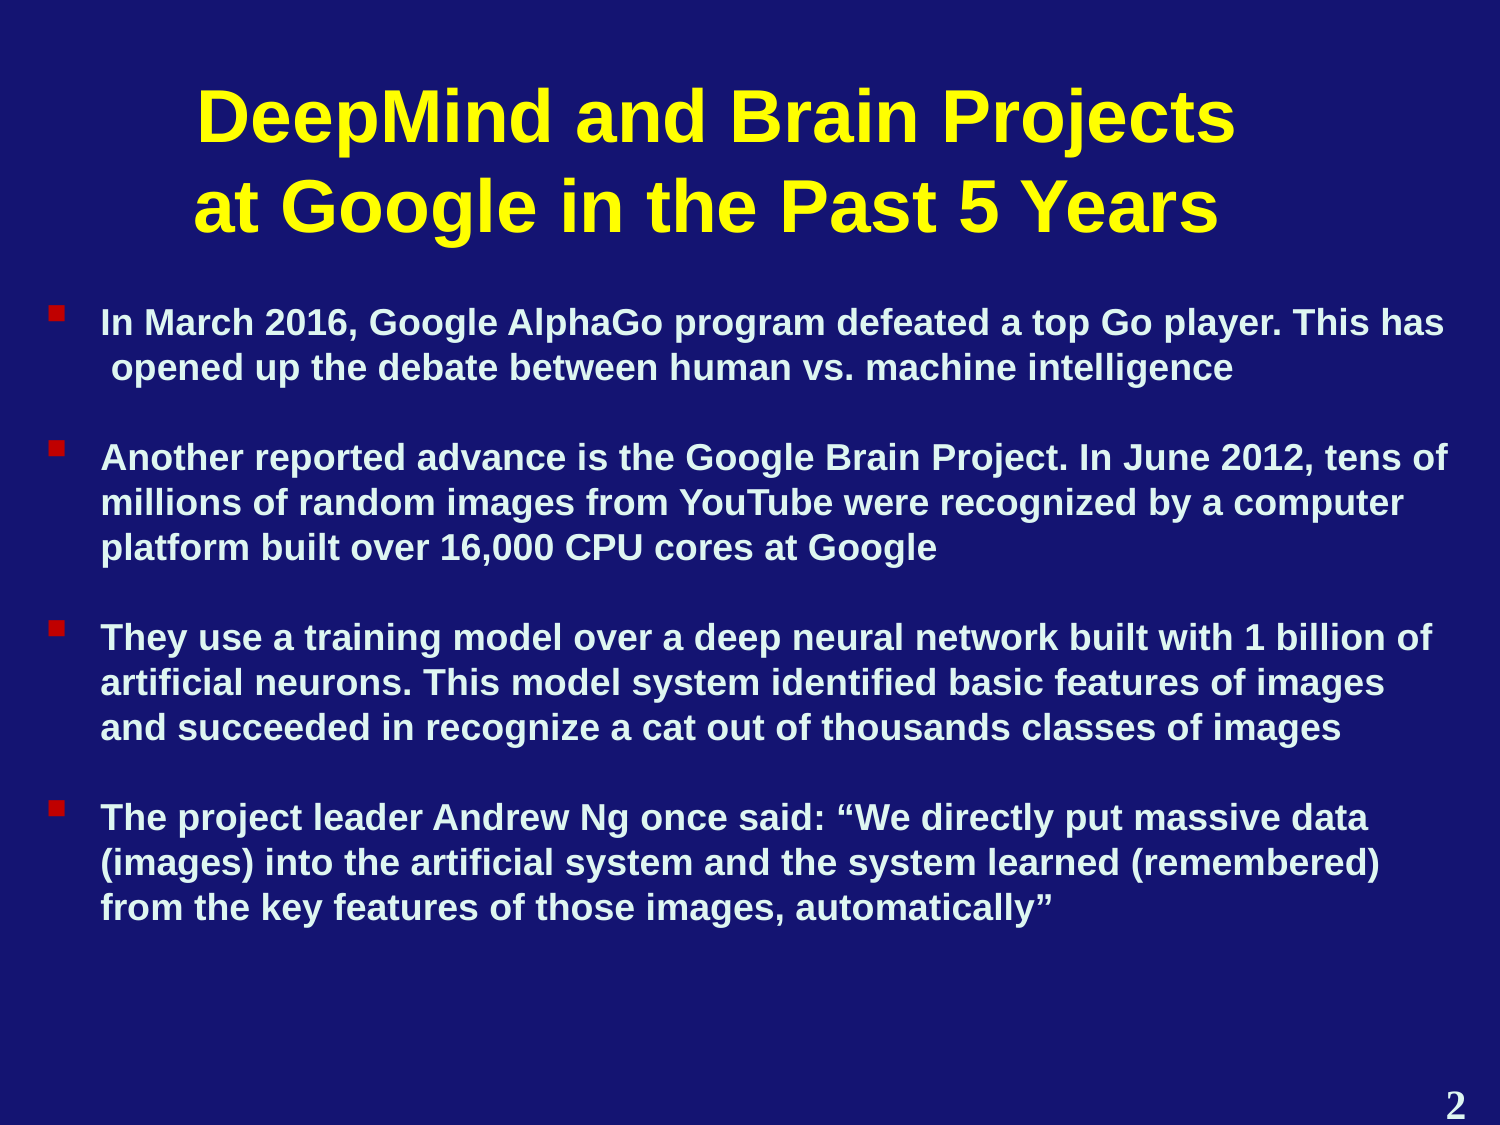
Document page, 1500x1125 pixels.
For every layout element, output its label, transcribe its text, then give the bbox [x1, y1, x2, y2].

text_box DeepMind and Brain Projects at Google in the Past 5 Years [165, 60, 1270, 256]
text_box In March 2016, Google AlphaGo program defeated a top Go player. This has opened up the debate between human vs. machine intelligence Another reported advance is the Google Brain Project. In June 2012, tens of millions of random images from YouTube were recognized by a computer platform built over 16,000 CPU cores at Google They use a training model over a deep neural network built with 1 billion of artificial neurons. This model system identified basic features of images and succeeded in recognize a cat out of thousands classes of images The project leader Andrew Ng once said: “We directly put massive data (images) into the artificial system and the system learned (remembered) from the key features of those images, automatically” [29, 290, 1465, 936]
